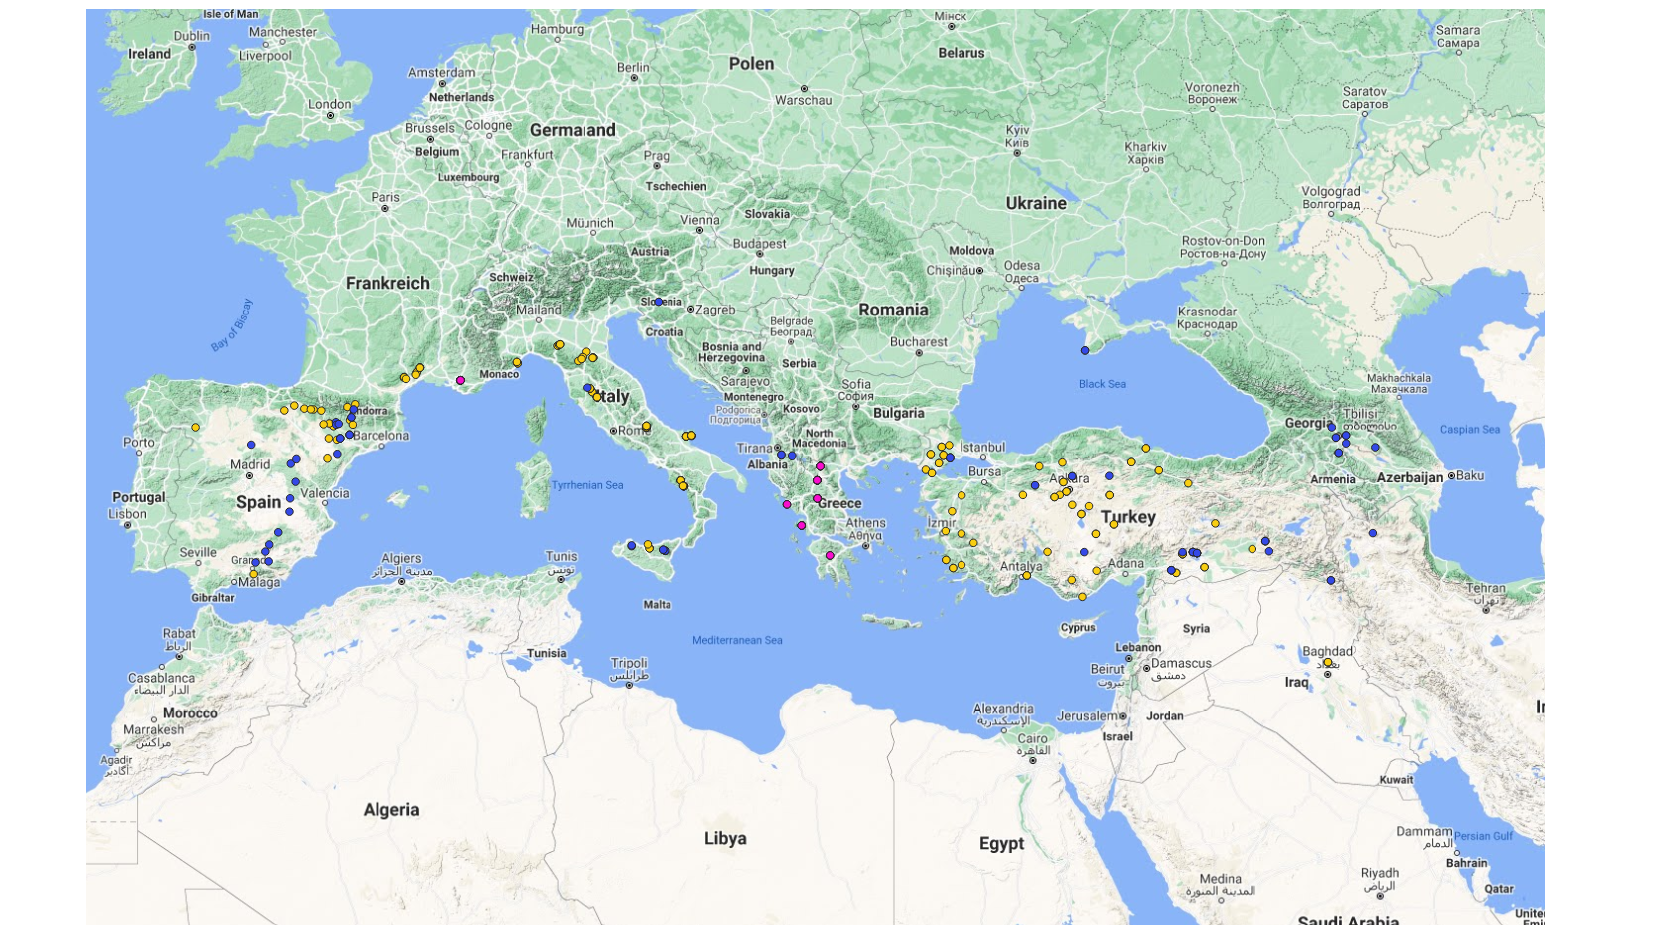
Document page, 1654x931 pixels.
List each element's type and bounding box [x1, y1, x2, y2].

picture [86, 9, 1546, 926]
